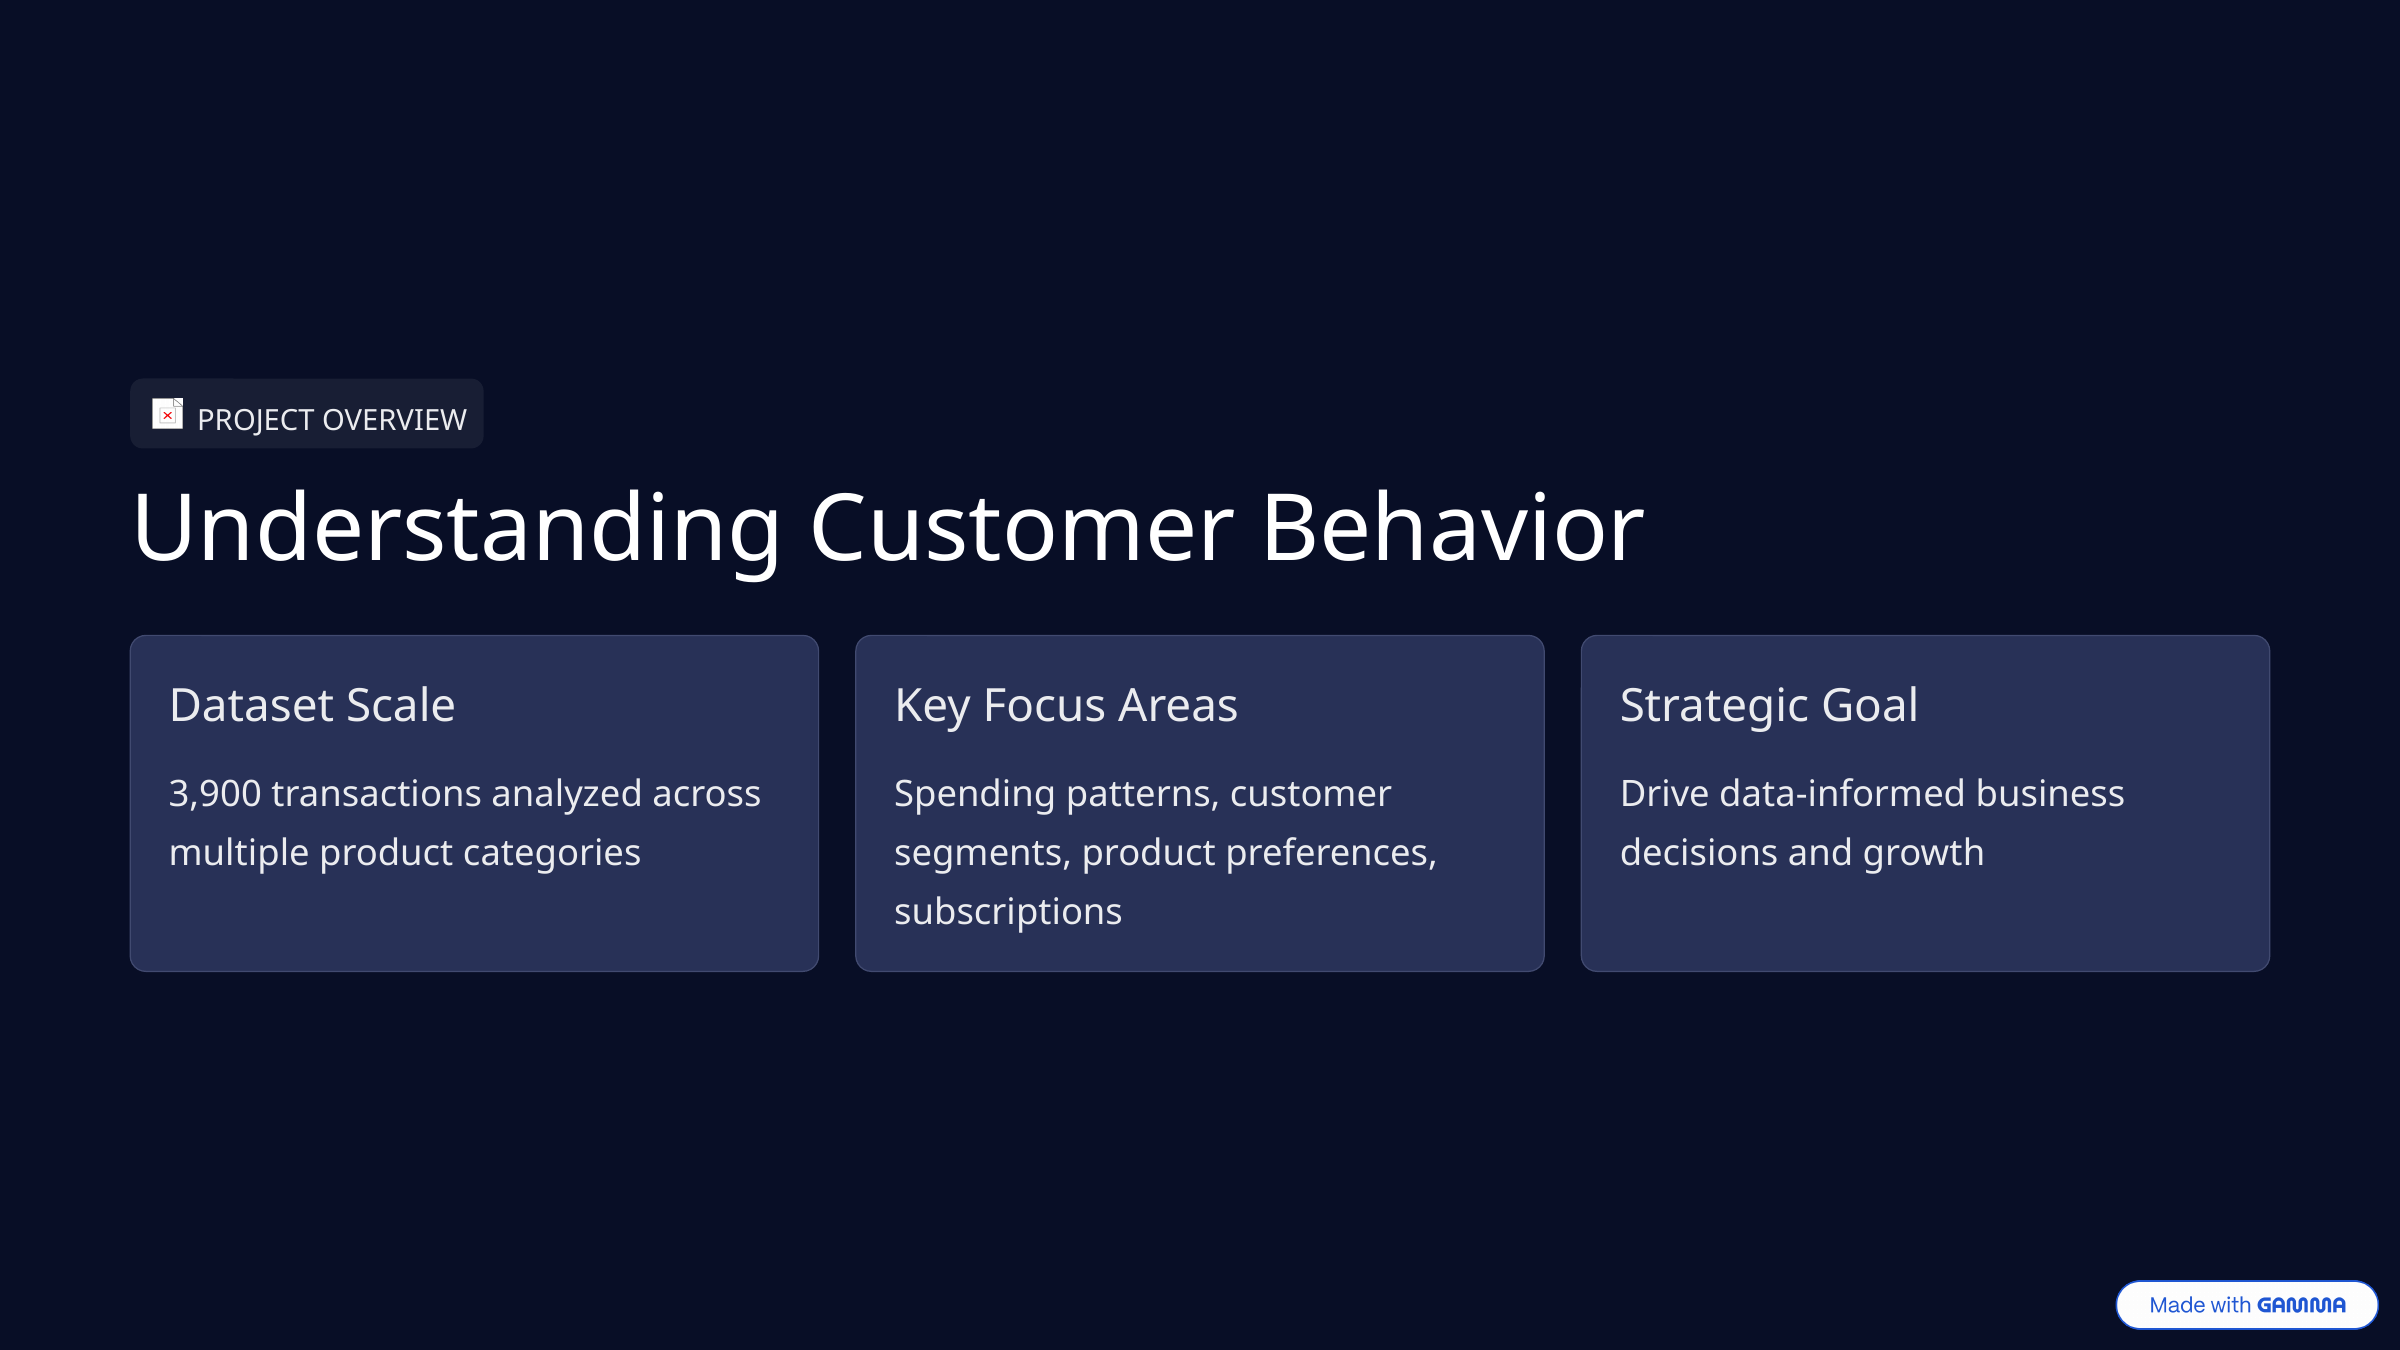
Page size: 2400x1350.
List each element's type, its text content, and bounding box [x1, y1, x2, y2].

text_box Spending patterns, customer segments, product preferences, subscriptions [894, 754, 1506, 933]
text_box Key Focus Areas [894, 673, 1360, 732]
text_box PROJECT OVERVIEW [197, 389, 462, 438]
text_box [130, 378, 484, 449]
text_box Dataset Scale [168, 673, 634, 732]
text_box [130, 635, 819, 972]
picture [2106, 1271, 2389, 1339]
text_box Understanding Customer Behavior [130, 463, 1674, 580]
text_box Strategic Goal [1619, 673, 2085, 732]
text_box [1581, 635, 2270, 972]
text_box 3,900 transactions analyzed across multiple product categories [168, 754, 781, 933]
text_box Drive data-informed business decisions and growth [1619, 754, 2232, 874]
text_box [855, 635, 1545, 972]
picture [152, 398, 183, 429]
